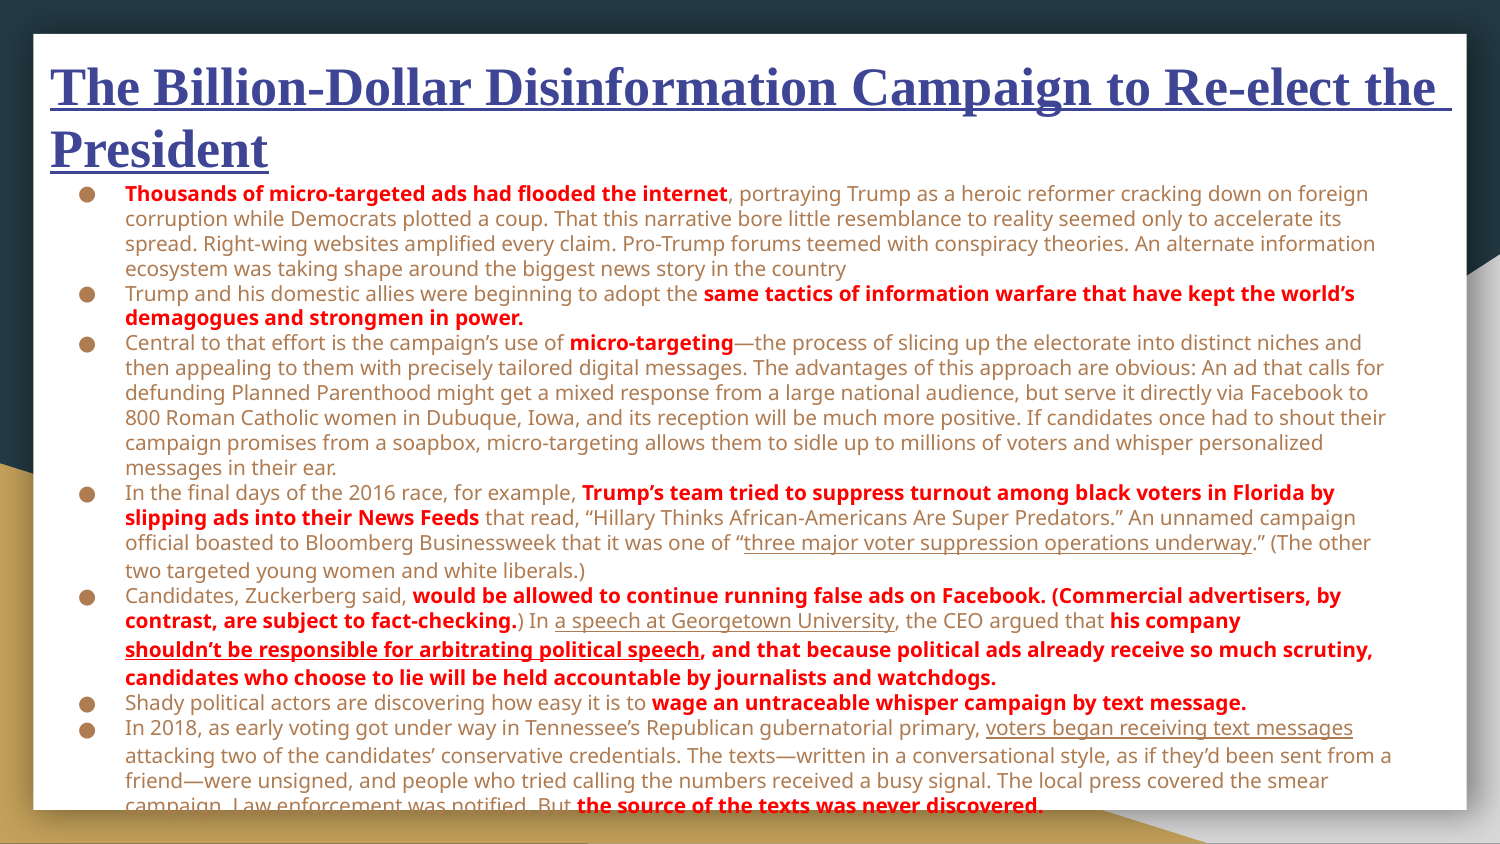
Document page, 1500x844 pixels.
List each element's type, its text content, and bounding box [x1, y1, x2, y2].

title The Billion-Dollar Disinformation Campaign to Re-elect the President [35, 27, 1473, 160]
text_box Thousands of micro-targeted ads had flooded the internet, portraying Trump as a heroic reformer cracking down on foreign corruption while Democrats plotted a coup. That this narrative bore little resemblance to reality seemed only to accelerate its spread. Right-wing websites amplified every claim. Pro-Trump forums teemed with conspiracy theories. An alternate information ecosystem was taking shape around the biggest news story in the country Trump and his domestic allies were beginning to adopt the same tactics of information warfare that have kept the world’s demagogues and strongmen in power. Central to that effort is the campaign’s use of micro-targeting—the process of slicing up the electorate into distinct niches and then appealing to them with precisely tailored digital messages. The advantages of this approach are obvious: An ad that calls for defunding Planned Parenthood might get a mixed response from a large national audience, but serve it directly via Facebook to 800 Roman Catholic women in Dubuque, Iowa, and its reception will be much more positive. If candidates once had to shout their campaign promises from a soapbox, micro-targeting allows them to sidle up to millions of voters and whisper personalized messages in their ear. In the final days of the 2016 race, for example, Trump’s team tried to suppress turnout among black voters in Florida by slipping ads into their News Feeds that read, “Hillary Thinks African-Americans Are Super Predators.” An unnamed campaign official boasted to Bloomberg Businessweek that it was one of “three major voter suppression operations underway.” (The other two targeted young women and white liberals.) Candidates, Zuckerberg said, would be allowed to continue running false ads on Facebook. (Commercial advertisers, by contrast, are subject to fact-checking.) In a speech at Georgetown University, the CEO argued that his company shouldn’t be responsible for arbitrating political speech, and that because political ads already receive so much scrutiny, candidates who choose to lie will be held accountable by journalists and watchdogs. Shady political actors are discovering how easy it is to wage an untraceable whisper campaign by text message. In 2018, as early voting got under way in Tennessee’s Republican gubernatorial primary, voters began receiving text messages attacking two of the candidates’ conservative credentials. The texts—written in a conversational style, as if they’d been sent from a friend—were unsigned, and people who tried calling the numbers received a busy signal. The local press covered the smear campaign. Law enforcement was notified. But the source of the texts was never discovered. [35, 165, 1424, 794]
